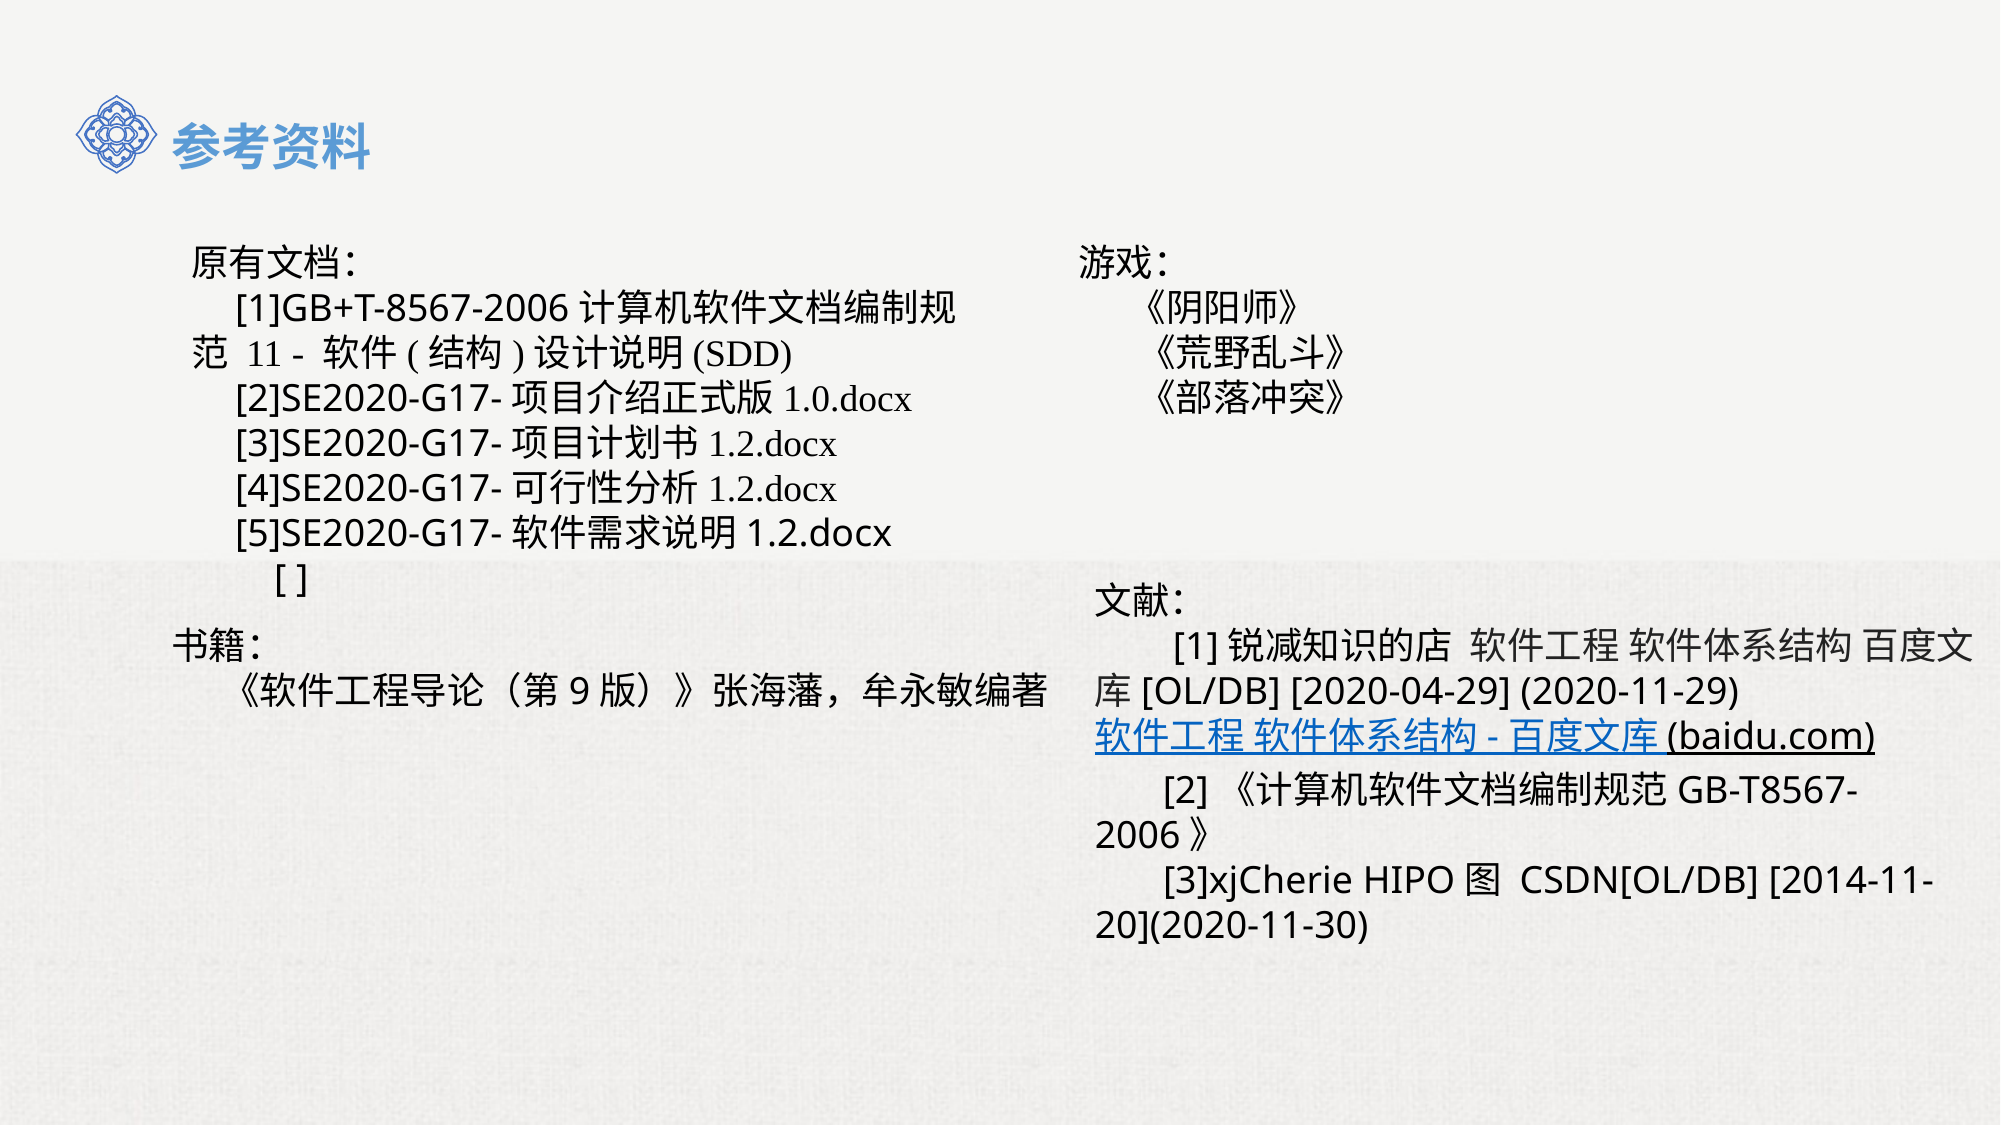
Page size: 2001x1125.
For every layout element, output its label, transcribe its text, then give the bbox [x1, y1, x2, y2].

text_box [76, 78, 660, 176]
text_box 原有文档： [1]GB+T-8567-2006计算机软件文档编制规范 11 - 软件(结构)设计说明(SDD) [2]SE2020-G17-项目介绍正式版1.0.docx [3]SE2020-G17-项目计划书1.2.docx [4]SE2020-G17-可行性分析1.2.docx [5]SE2020-G17-软件需求说明1.2.docx [ ] [176, 231, 972, 607]
text_box 书籍： 《软件工程导论（第9版）》张海藩，牟永敏编著 [156, 614, 1077, 720]
text_box 游戏： 《阴阳师》 《荒野乱斗》 《部落冲突》 [1063, 231, 1984, 427]
picture [0, 0, 2001, 1125]
text_box 文献： [1]锐减知识的店 软件工程 软件体系结构 百度文库[OL/DB] [2020-04-29] (2020-11-29) 软件工程 软件体系结构 - 百度文库 (baidu.com) [2]《计算机软件文档编制规范GB-T8567-2006》 [3]xjCherie HIPO图 CSDN[OL/DB] [2014-11-20](2020-11-30) [1080, 569, 2000, 954]
